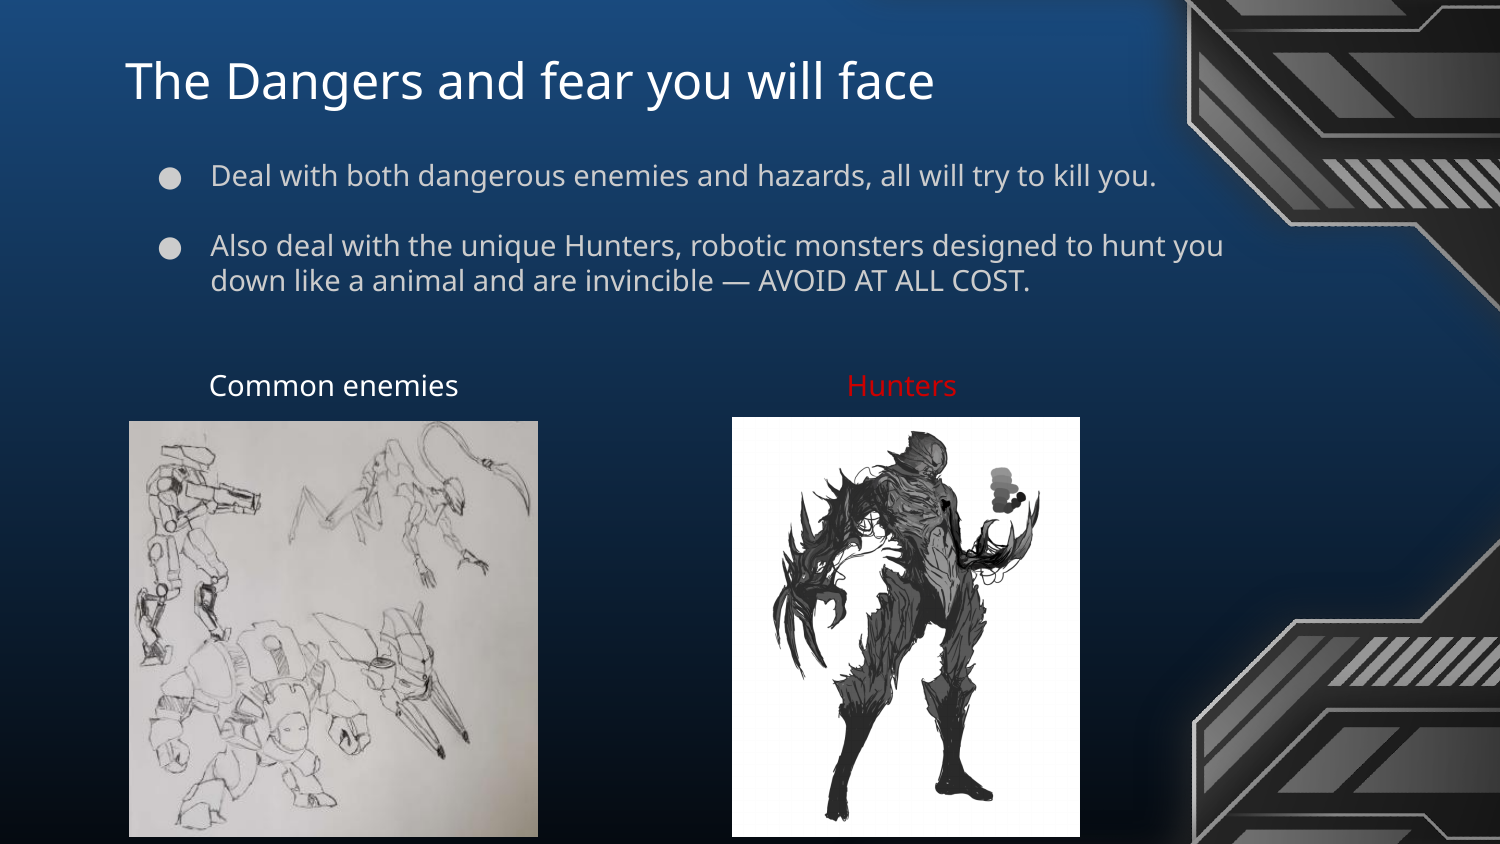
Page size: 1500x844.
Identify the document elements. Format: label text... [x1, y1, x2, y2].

title The Dangers and fear you will face [110, 34, 822, 129]
text_box Hunters [717, 352, 1095, 418]
picture [129, 421, 539, 838]
text_box Common enemies [118, 352, 549, 418]
list Deal with both dangerous enemies and hazards, all will try to kill you. Also deal with the unique Hunters, robotic monsters designed to hunt you down like a animal and are invincible — AVOID AT ALL COST. [120, 142, 822, 361]
picture [731, 0, 1500, 844]
